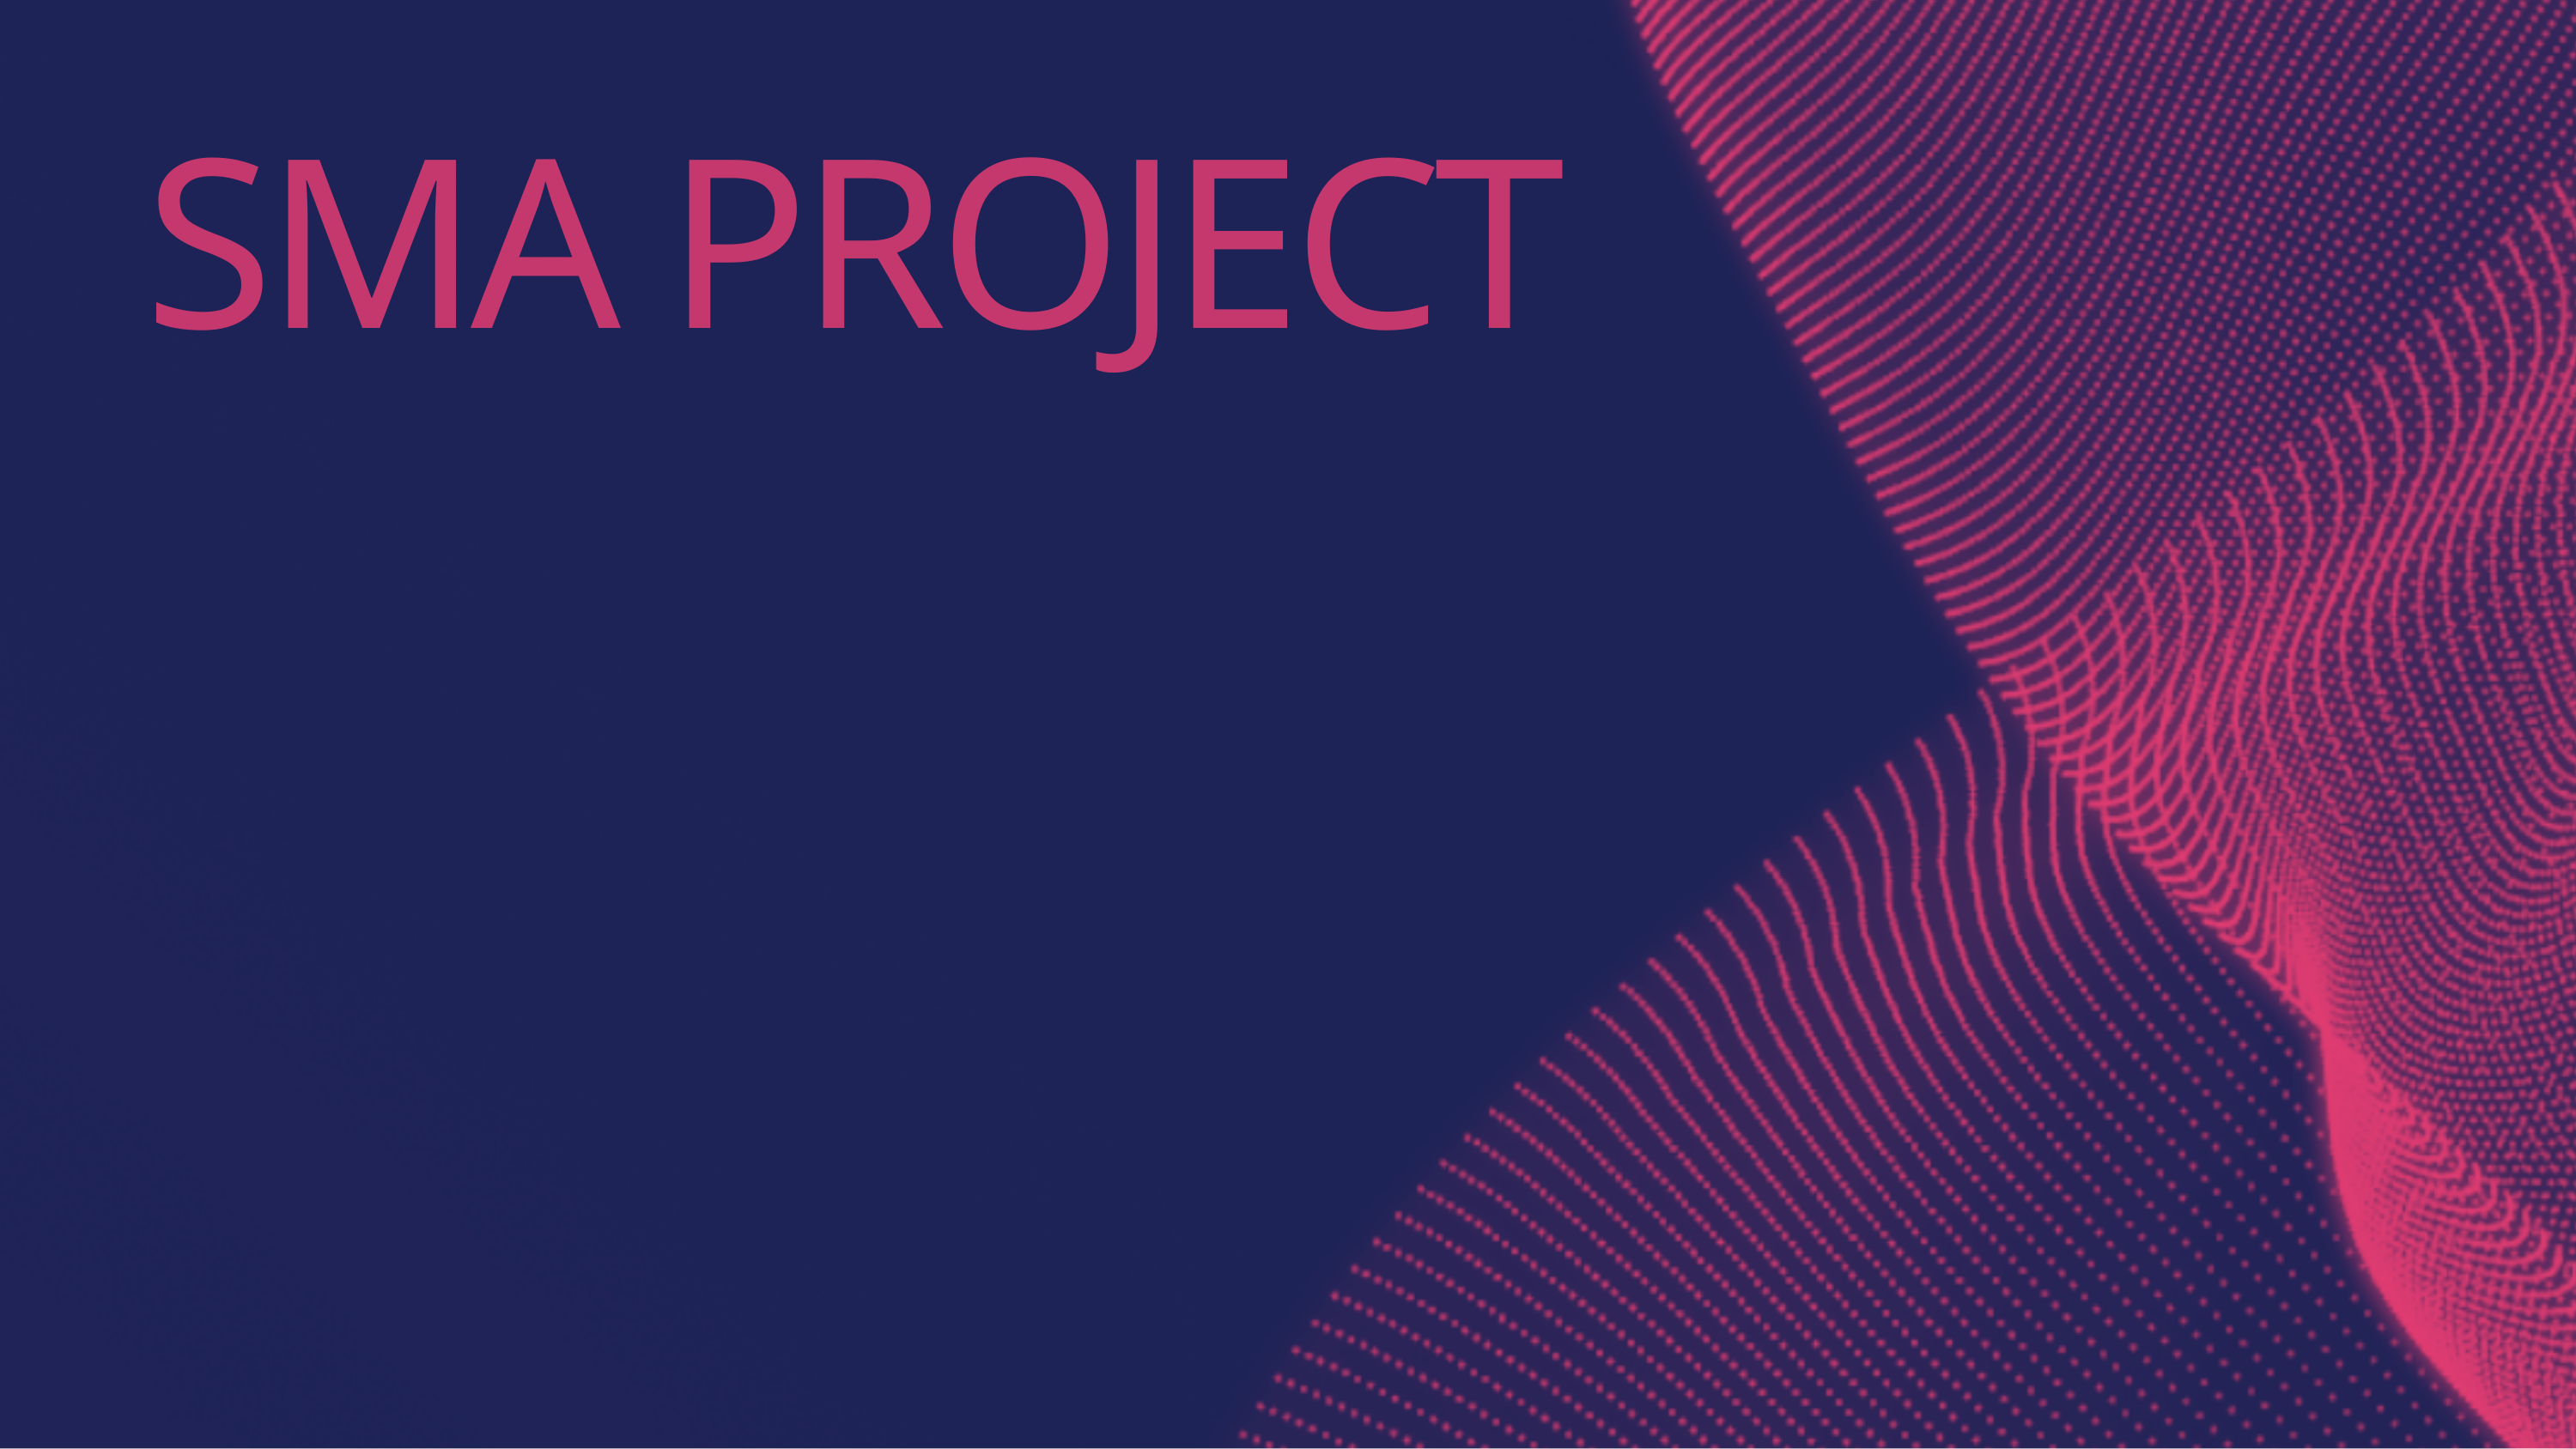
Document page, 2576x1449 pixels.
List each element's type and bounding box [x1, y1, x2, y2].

text_box [144, 136, 1667, 602]
text_box [0, 0, 2576, 1449]
